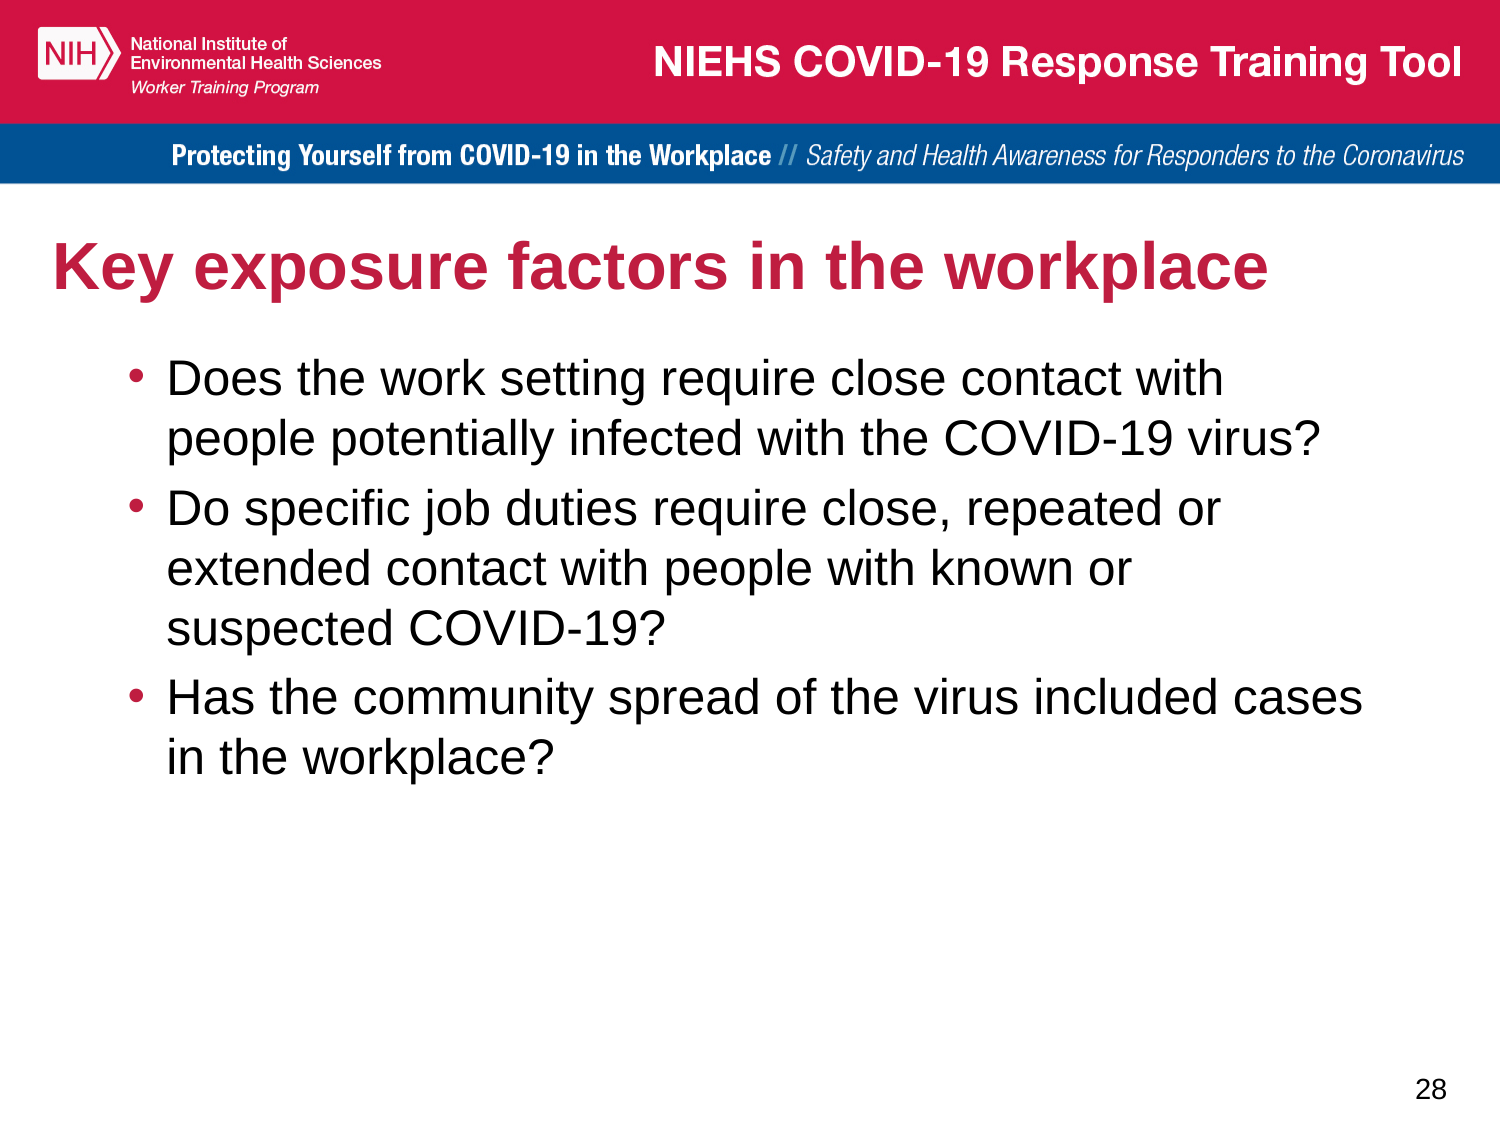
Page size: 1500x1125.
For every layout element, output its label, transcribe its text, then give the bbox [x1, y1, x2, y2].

title Key exposure factors in the workplace [37, 187, 1463, 338]
slide_number 28 [1262, 1062, 1463, 1100]
picture [0, 0, 1500, 1125]
list Does the work setting require close contact with people potentially infected with the COVID-19 virus? Do specific job duties require close, repeated or extended contact with people with known or suspected COVID-19? Has the community spread of the virus included cases in the workplace? [112, 337, 1388, 963]
